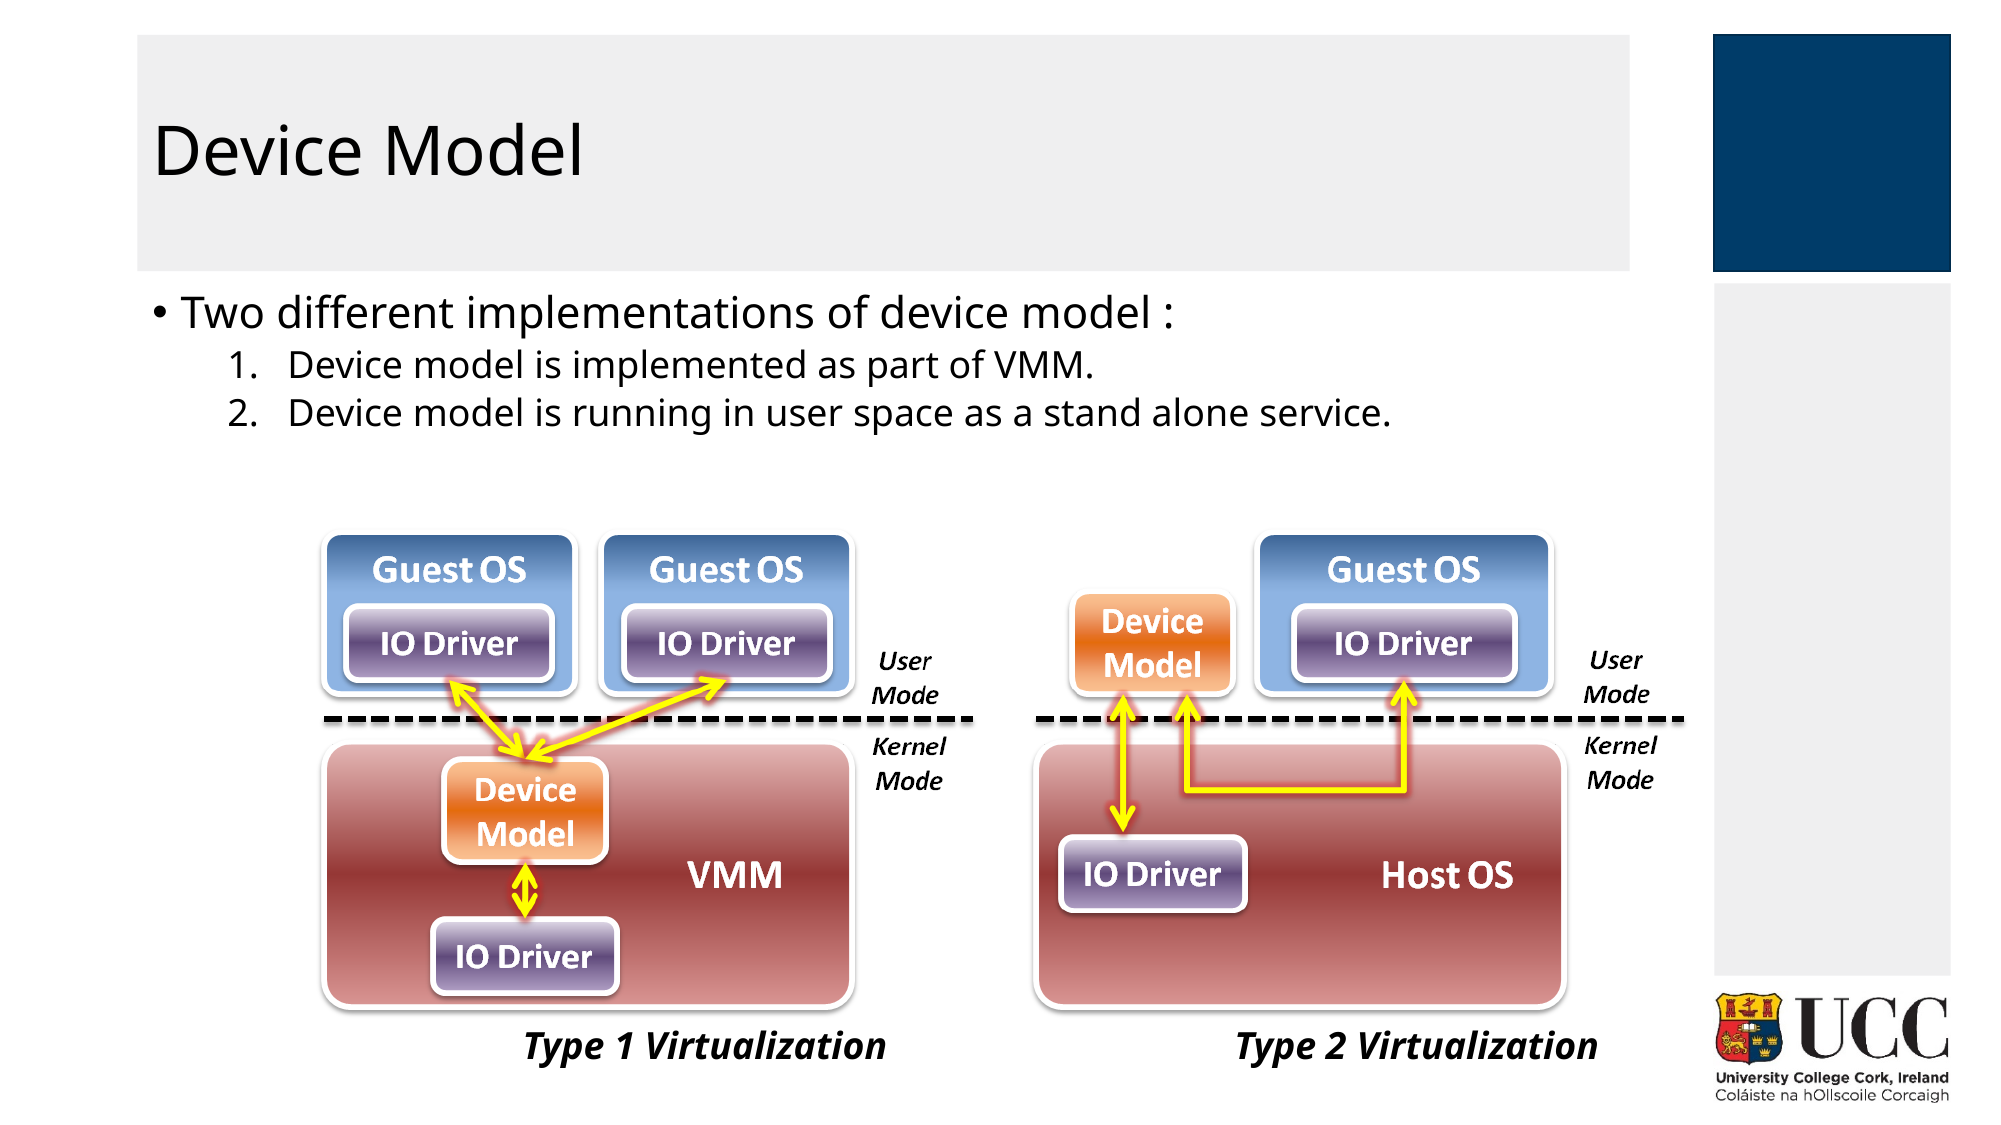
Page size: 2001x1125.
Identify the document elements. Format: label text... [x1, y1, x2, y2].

text_box Type 1 Virtualization [507, 1020, 903, 1075]
picture [313, 524, 980, 1020]
text_box Type 2 Virtualization [1219, 1020, 1615, 1075]
list Two different implementations of device model : Device model is implemented as part of VMM. Device model is running in user space as a stand alone service. [137, 283, 1630, 976]
picture [1024, 524, 1691, 1020]
picture [1713, 991, 1951, 1103]
title Device Model [137, 34, 1630, 272]
